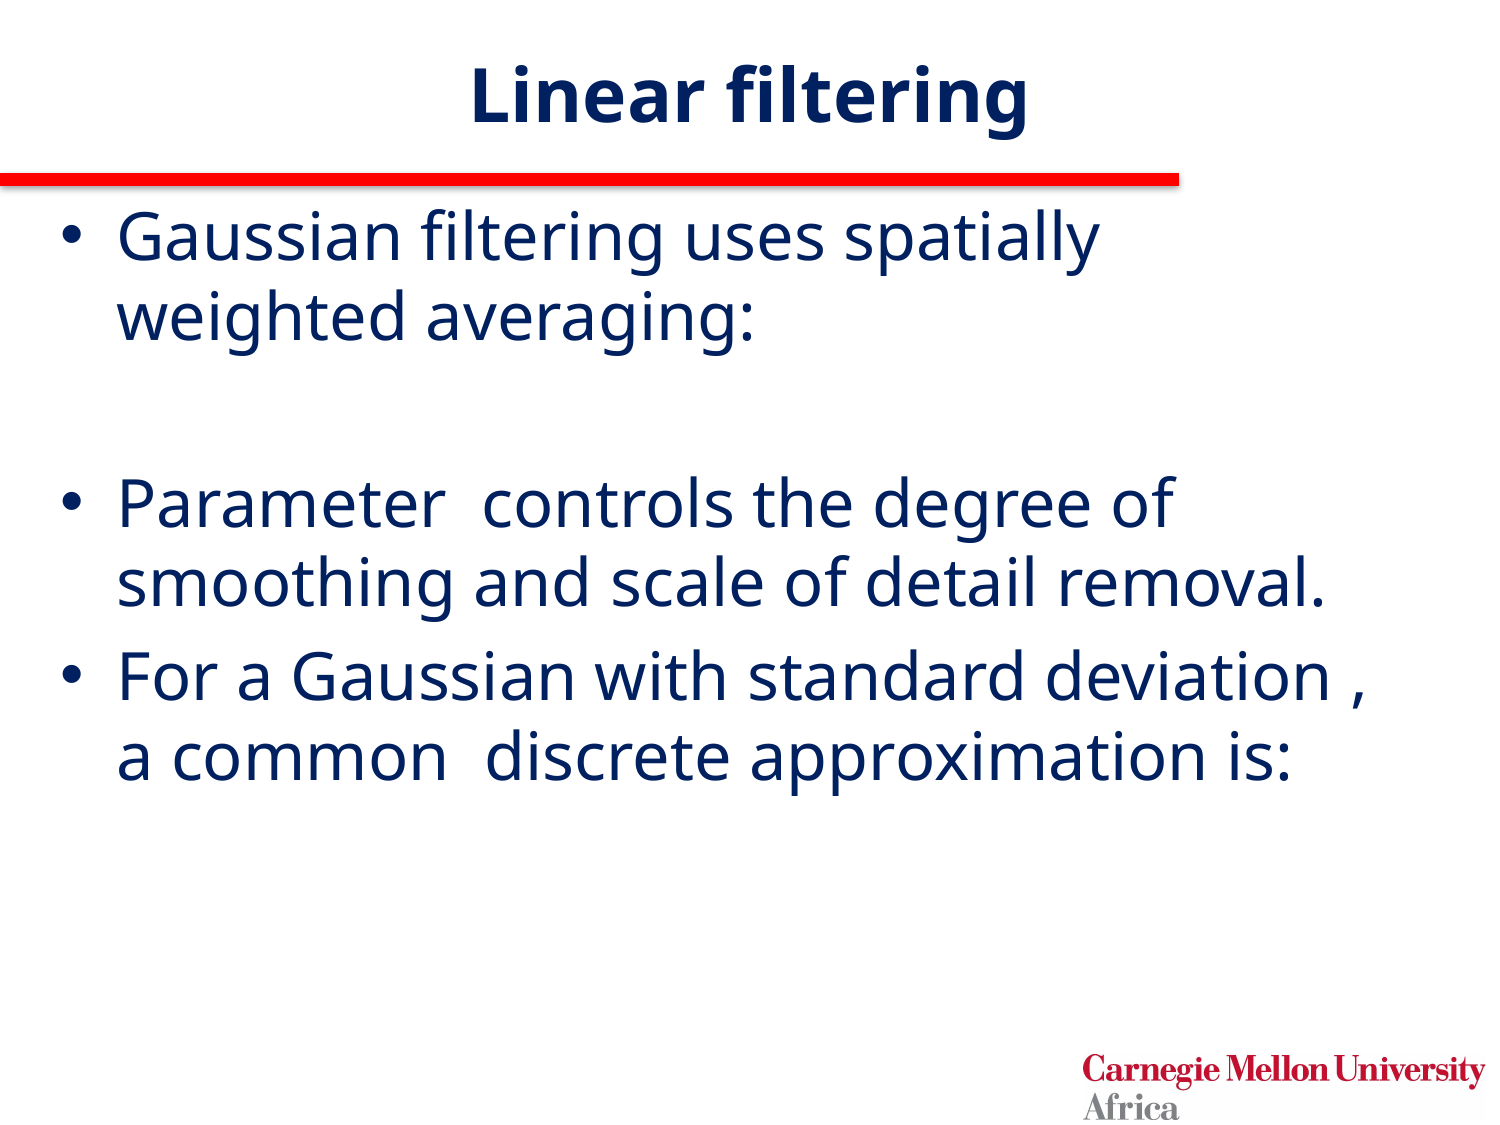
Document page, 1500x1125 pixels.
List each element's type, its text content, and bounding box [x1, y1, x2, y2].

picture [1083, 1054, 1486, 1120]
title Linear filtering [75, 0, 1425, 187]
